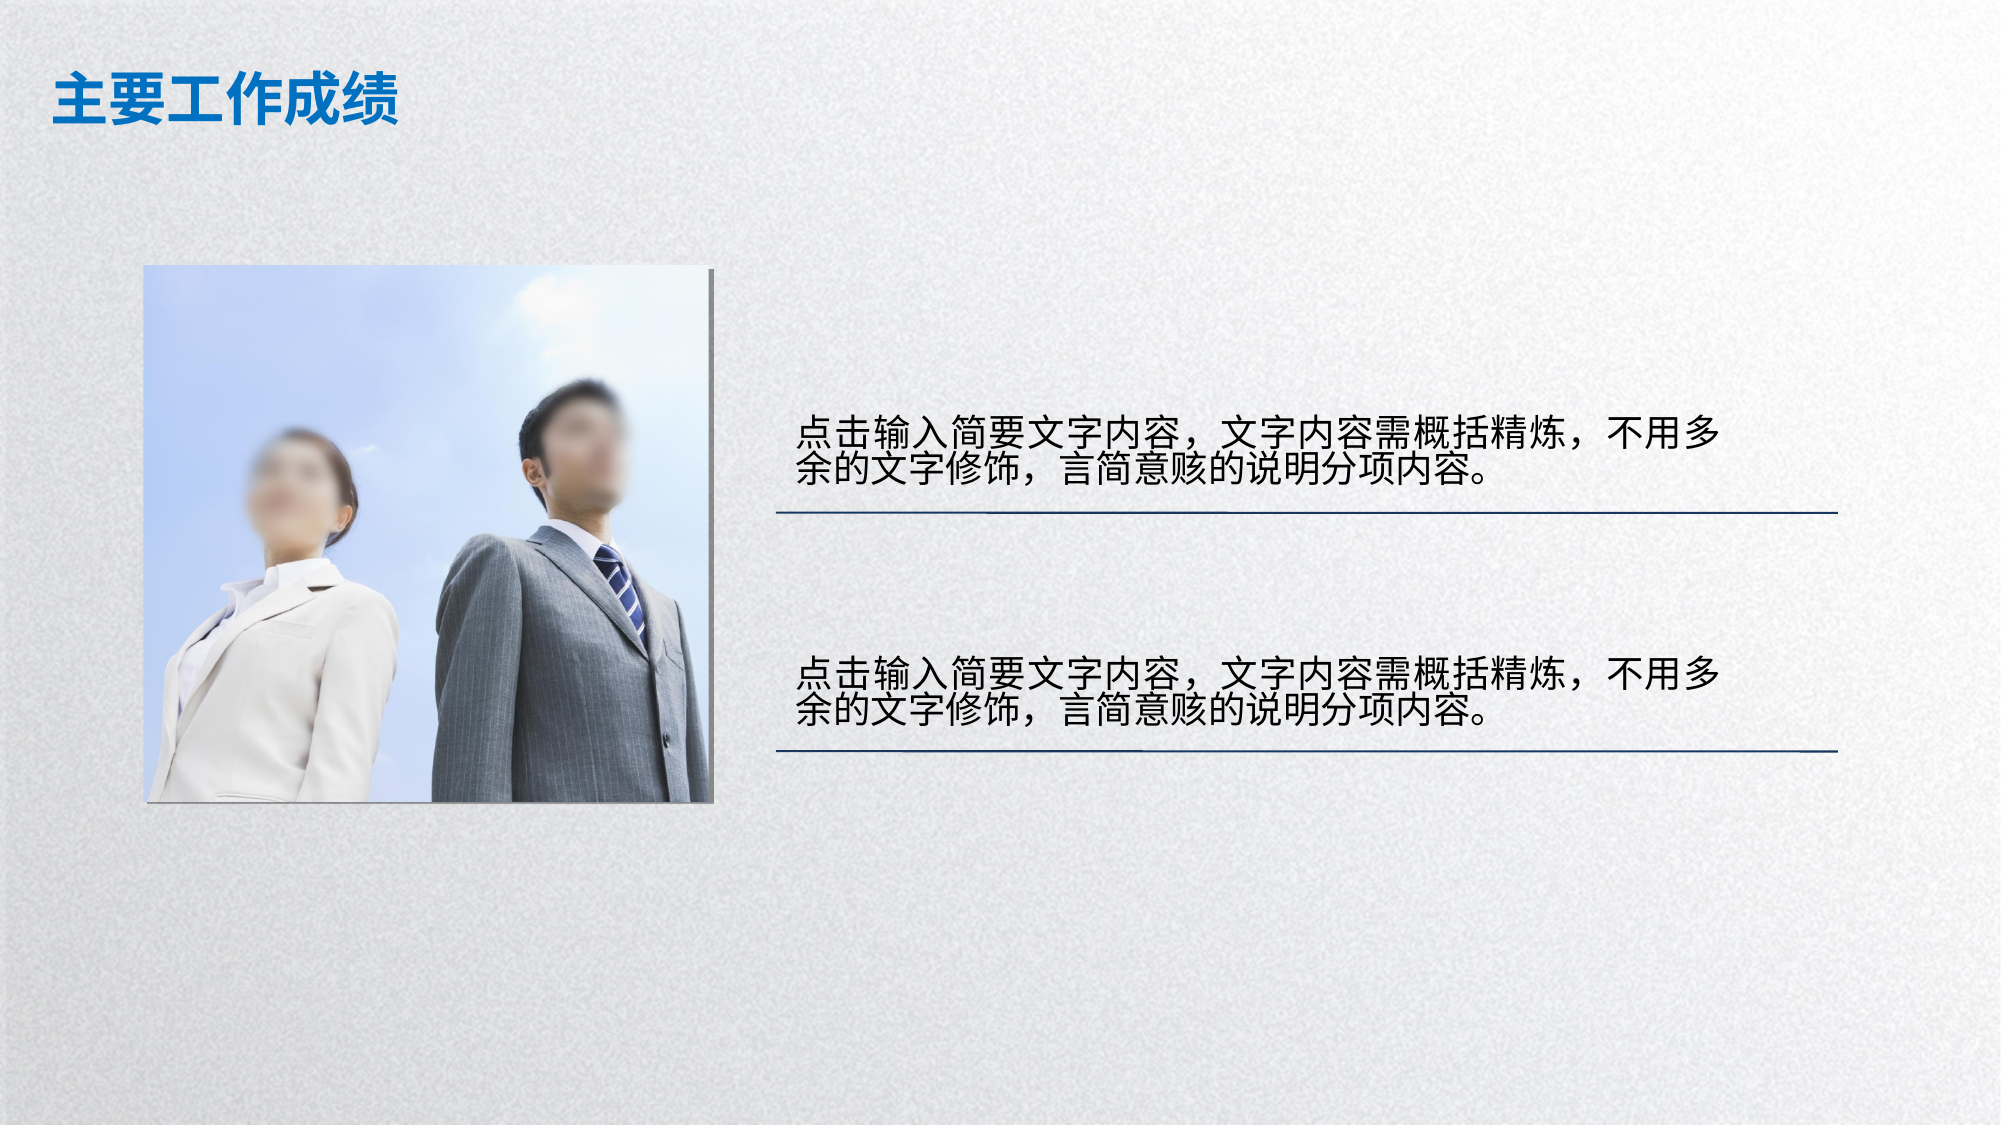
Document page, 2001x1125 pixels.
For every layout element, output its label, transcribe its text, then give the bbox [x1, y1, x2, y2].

text_box 点击输入简要文字内容，文字内容需概括精炼，不用多余的文字修饰，言简意赅的说明分项内容。 [775, 407, 1742, 501]
text_box 主要工作成绩 [35, 54, 591, 140]
text_box 点击输入简要文字内容，文字内容需概括精炼，不用多余的文字修饰，言简意赅的说明分项内容。 [775, 648, 1742, 741]
picture [0, 0, 2001, 1125]
